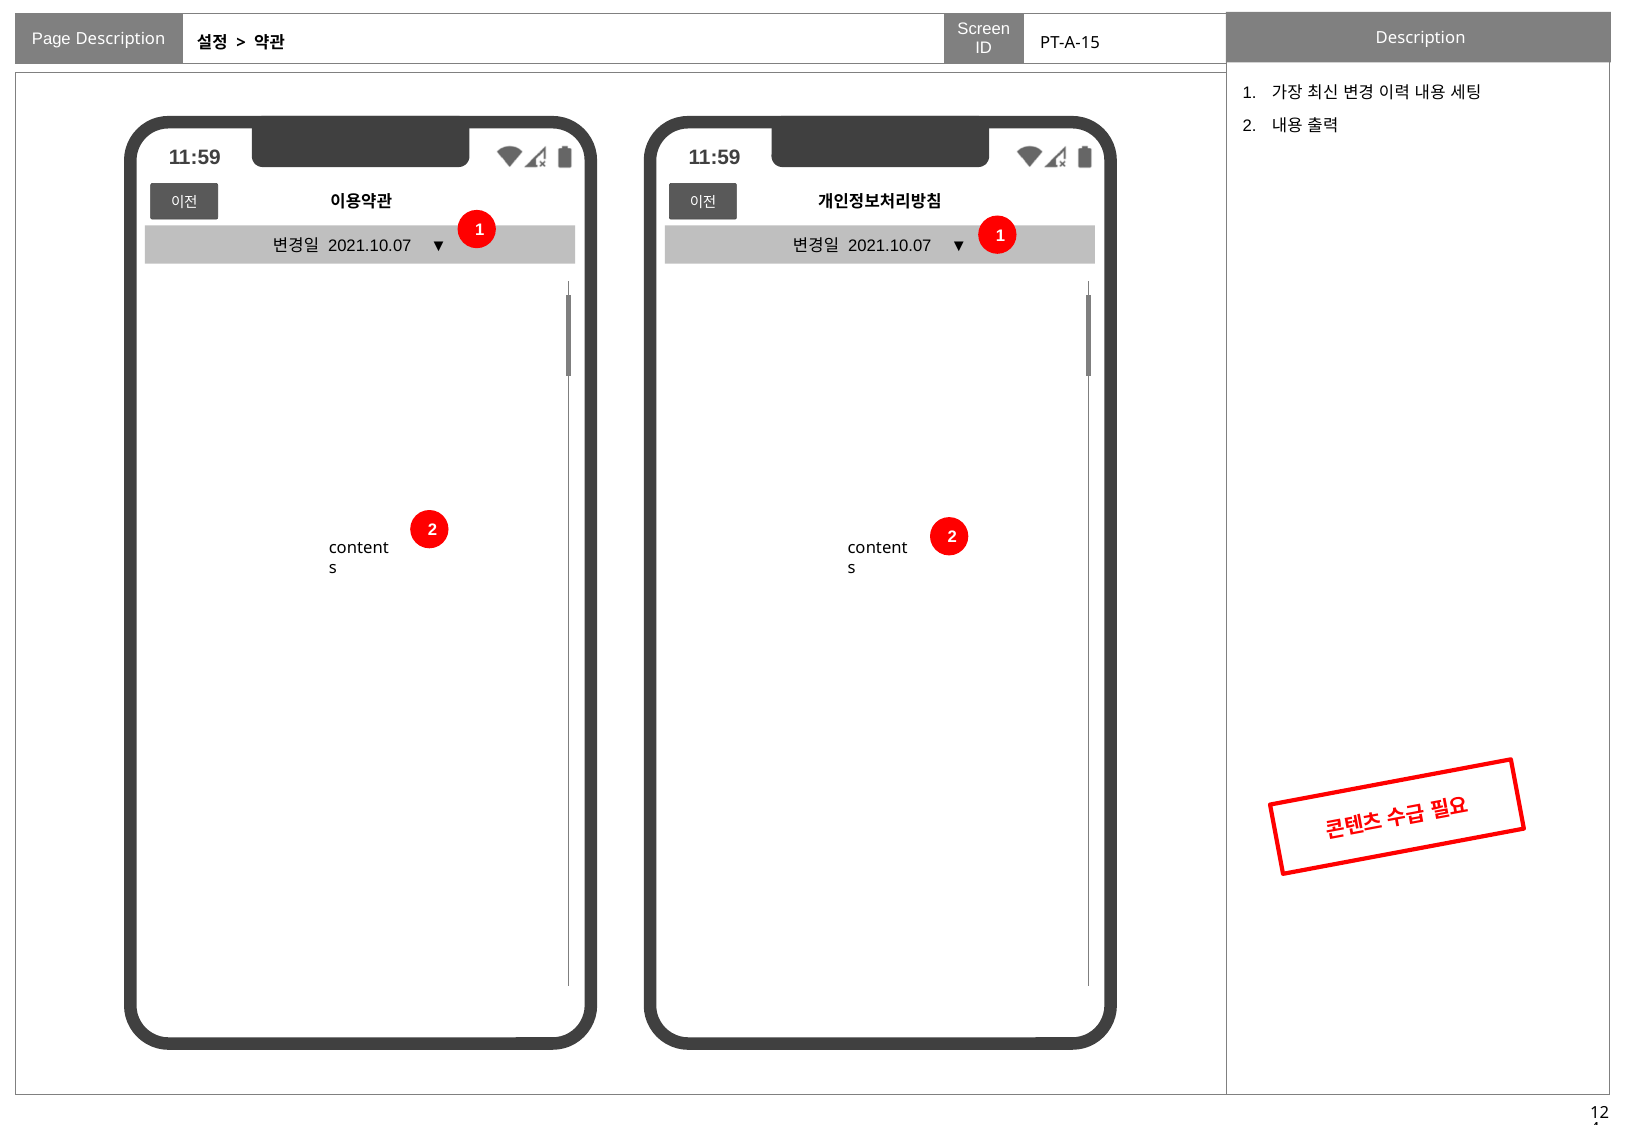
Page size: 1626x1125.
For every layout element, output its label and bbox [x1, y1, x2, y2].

text_box [832, 529, 928, 584]
text_box [656, 183, 1104, 264]
picture [490, 142, 575, 171]
title [190, 19, 943, 65]
text_box [313, 510, 449, 584]
text_box [930, 517, 969, 556]
picture [1010, 142, 1095, 171]
list [1025, 19, 1220, 65]
list [1227, 64, 1610, 1100]
text_box [137, 183, 585, 264]
text_box [1270, 759, 1524, 874]
